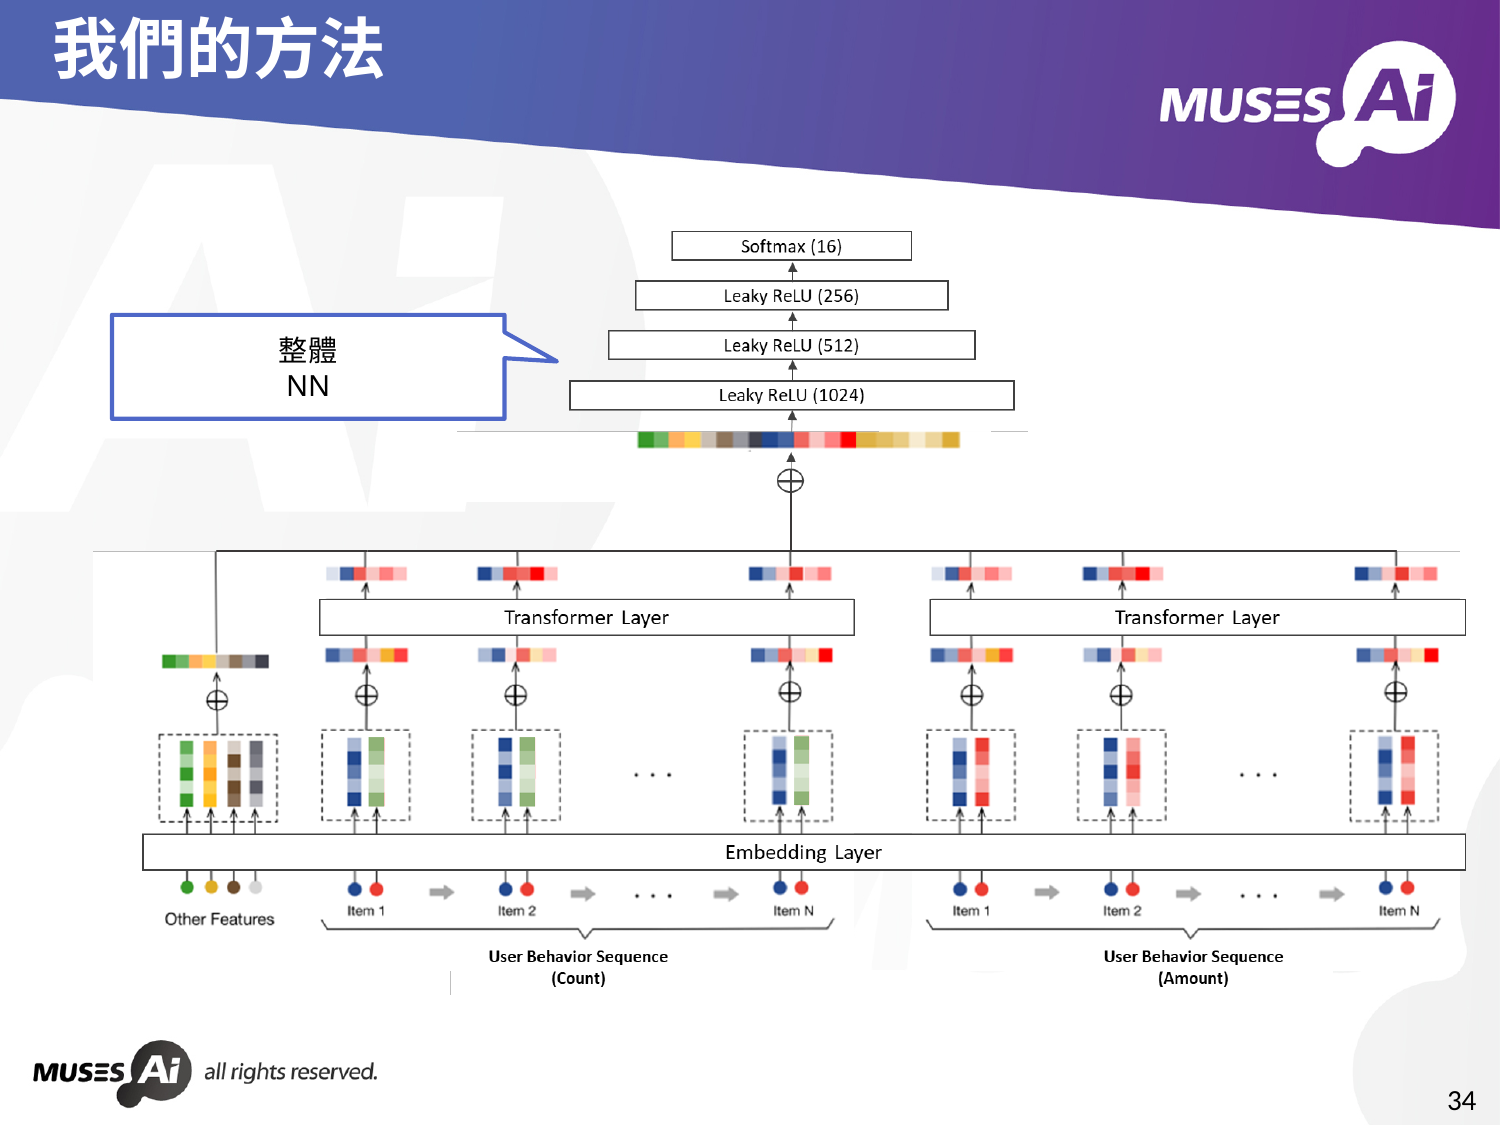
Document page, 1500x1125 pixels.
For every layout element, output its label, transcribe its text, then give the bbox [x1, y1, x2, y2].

slide_number 34 [1411, 1073, 1492, 1124]
picture [0, 0, 1500, 1125]
title 我們的方法 [37, 8, 1150, 97]
